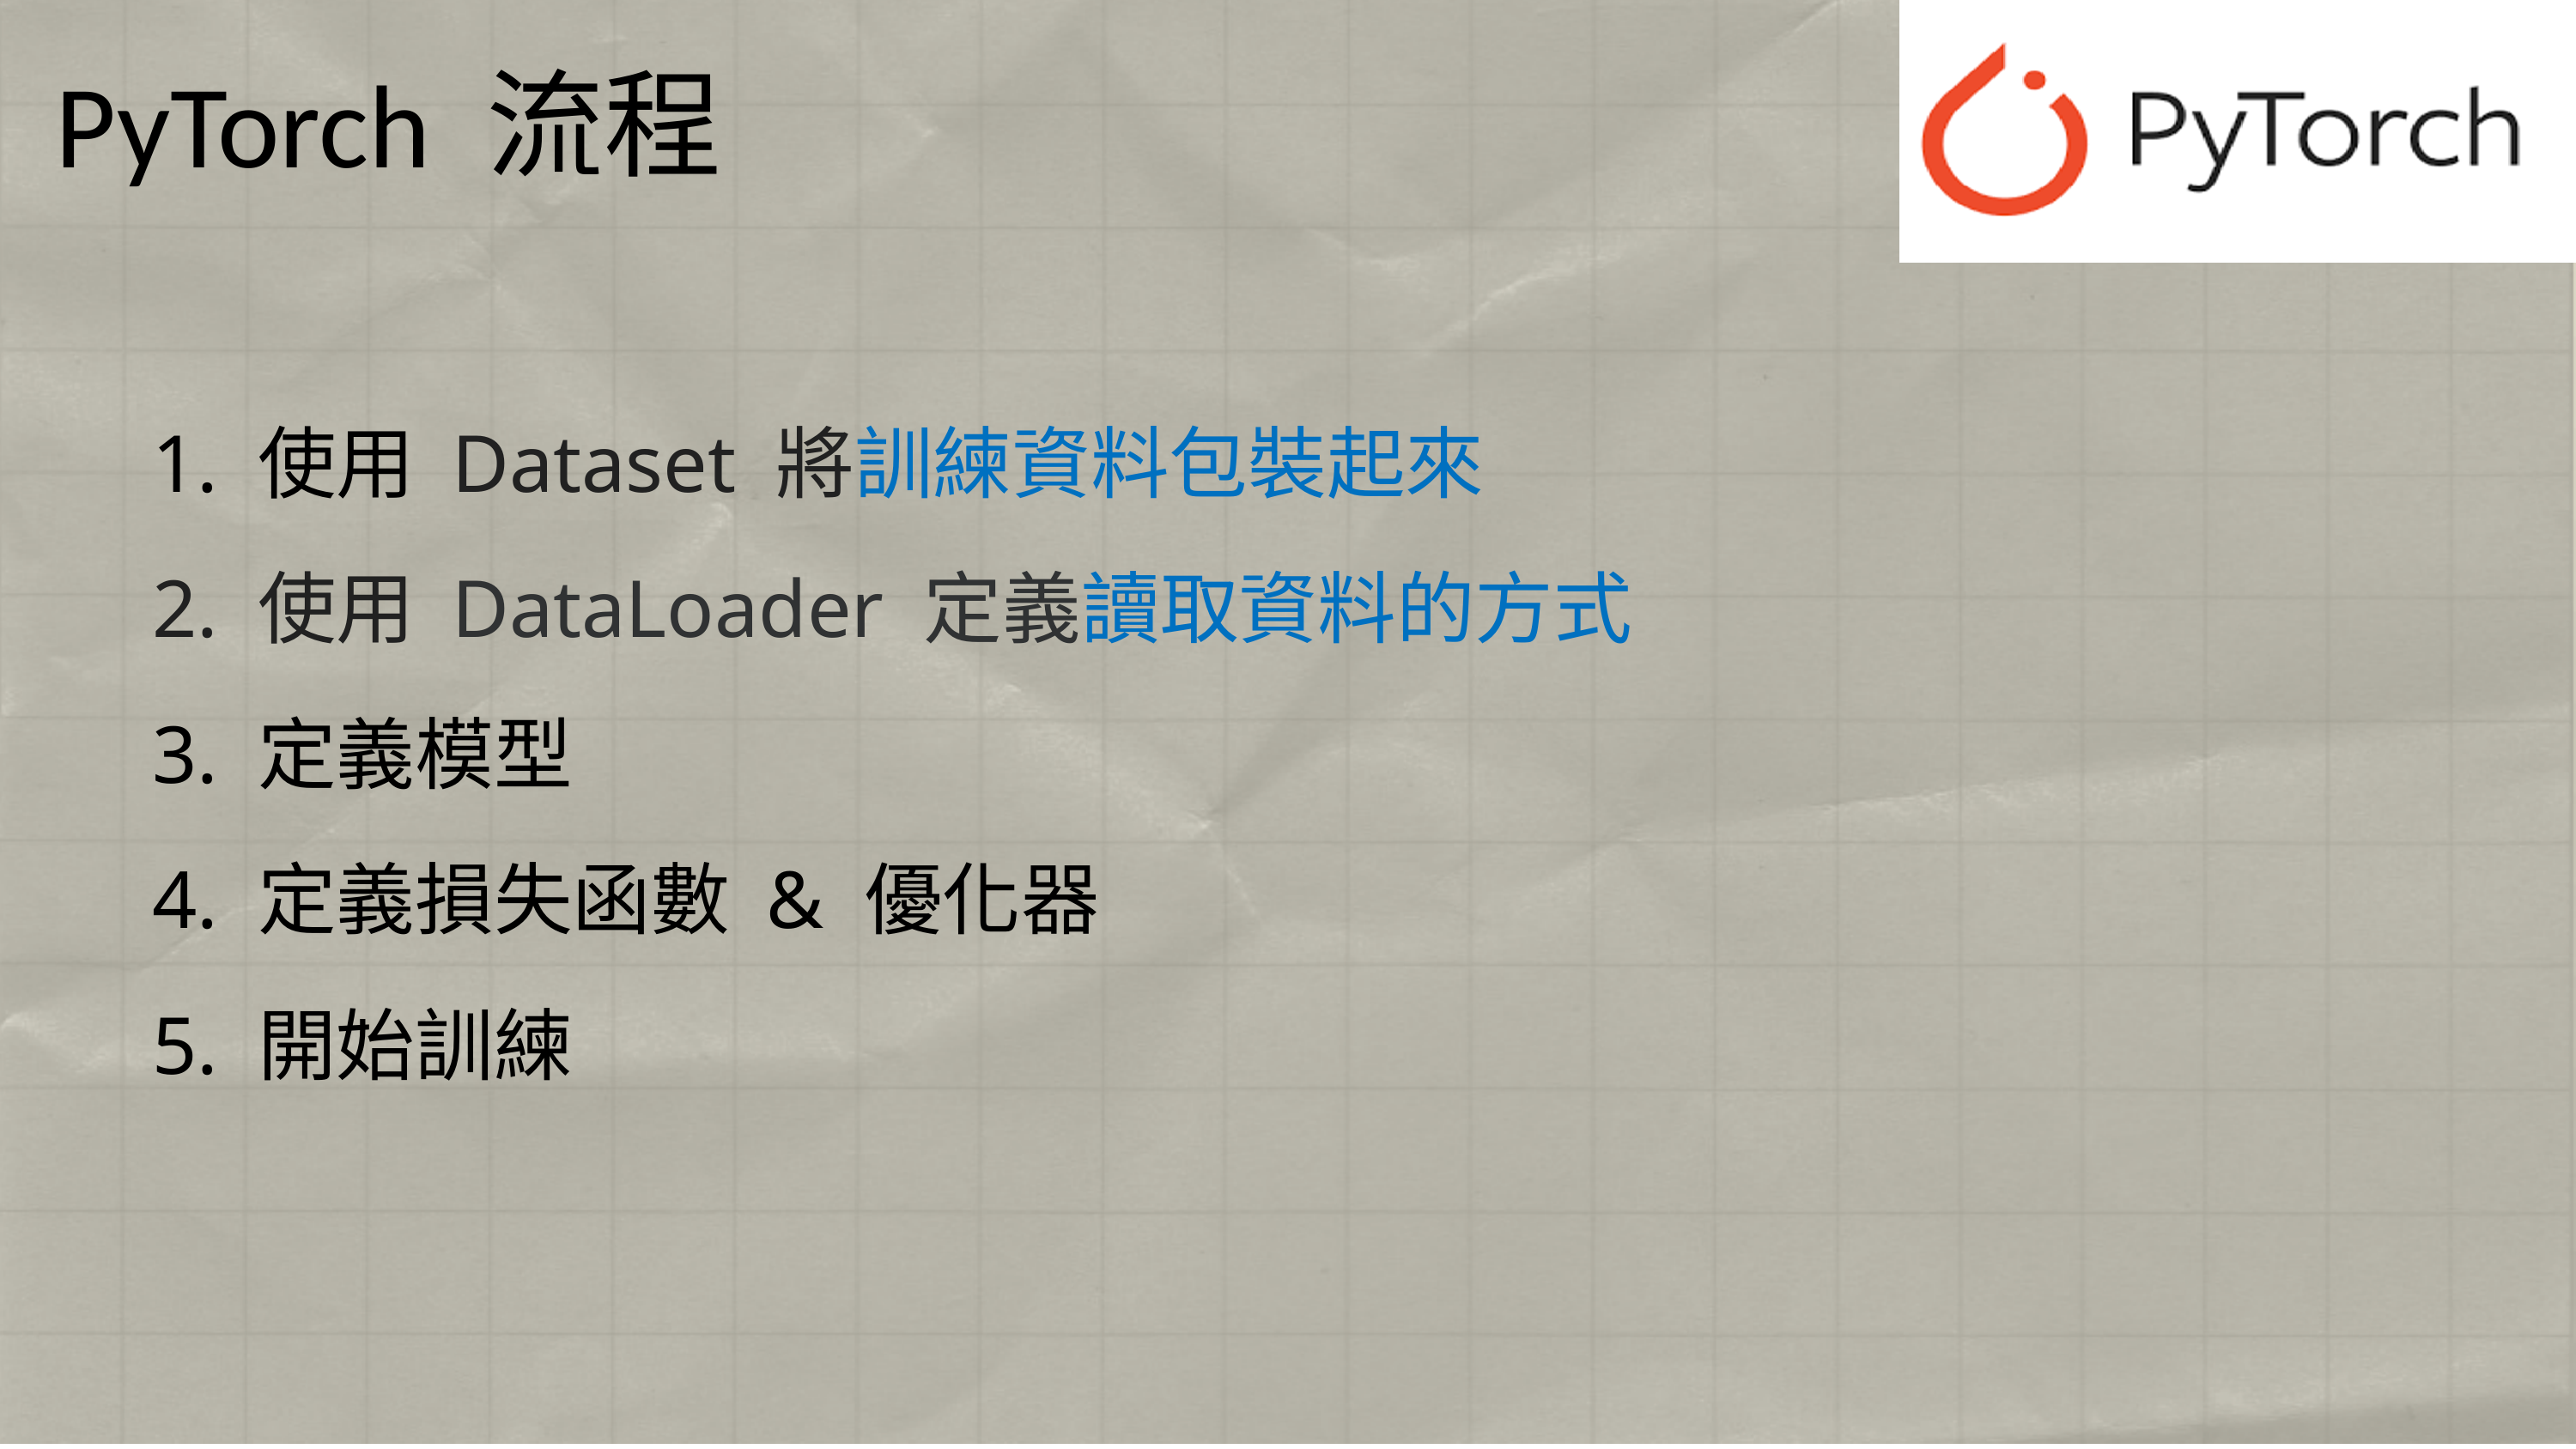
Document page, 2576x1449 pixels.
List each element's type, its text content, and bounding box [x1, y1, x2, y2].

text_box 1. 使用 Dataset 將訓練資料包裝起來 2. 使用 DataLoader 定義讀取資料的方式 3. 定義模型 4. 定義損失函數 & 優化器 5. 開始訓練 [107, 370, 2469, 1096]
picture [1899, 0, 2576, 264]
text_box [0, 0, 2576, 1444]
text_box PyTorch 流程 [43, 43, 1803, 197]
